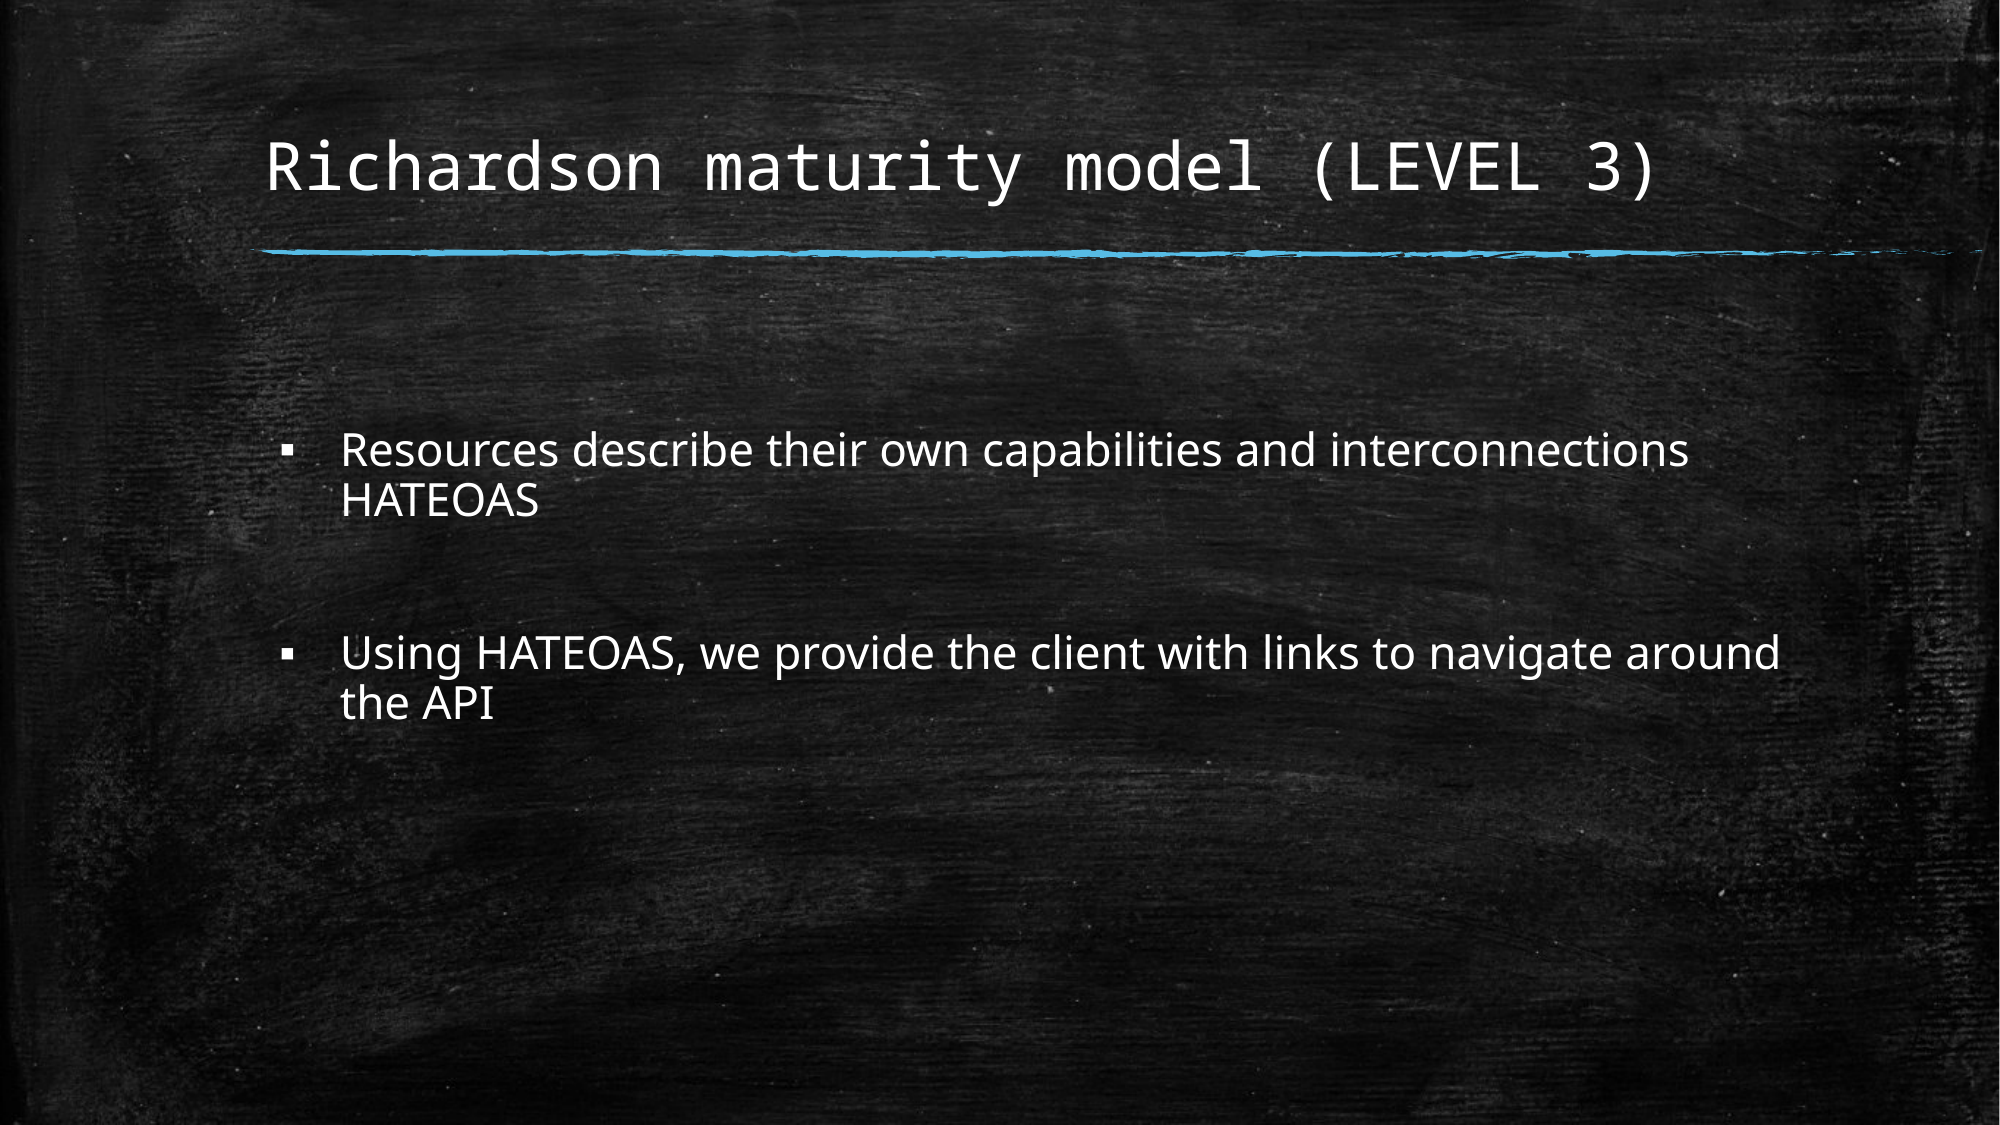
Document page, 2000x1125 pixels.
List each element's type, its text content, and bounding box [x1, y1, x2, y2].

list Resources describe their own capabilities and interconnections HATEOAS Using HATEOAS, we provide the client with links to navigate around the API [249, 419, 1844, 764]
picture [0, 0, 2000, 1125]
title Richardson maturity model (LEVEL 3) [249, 45, 1750, 213]
